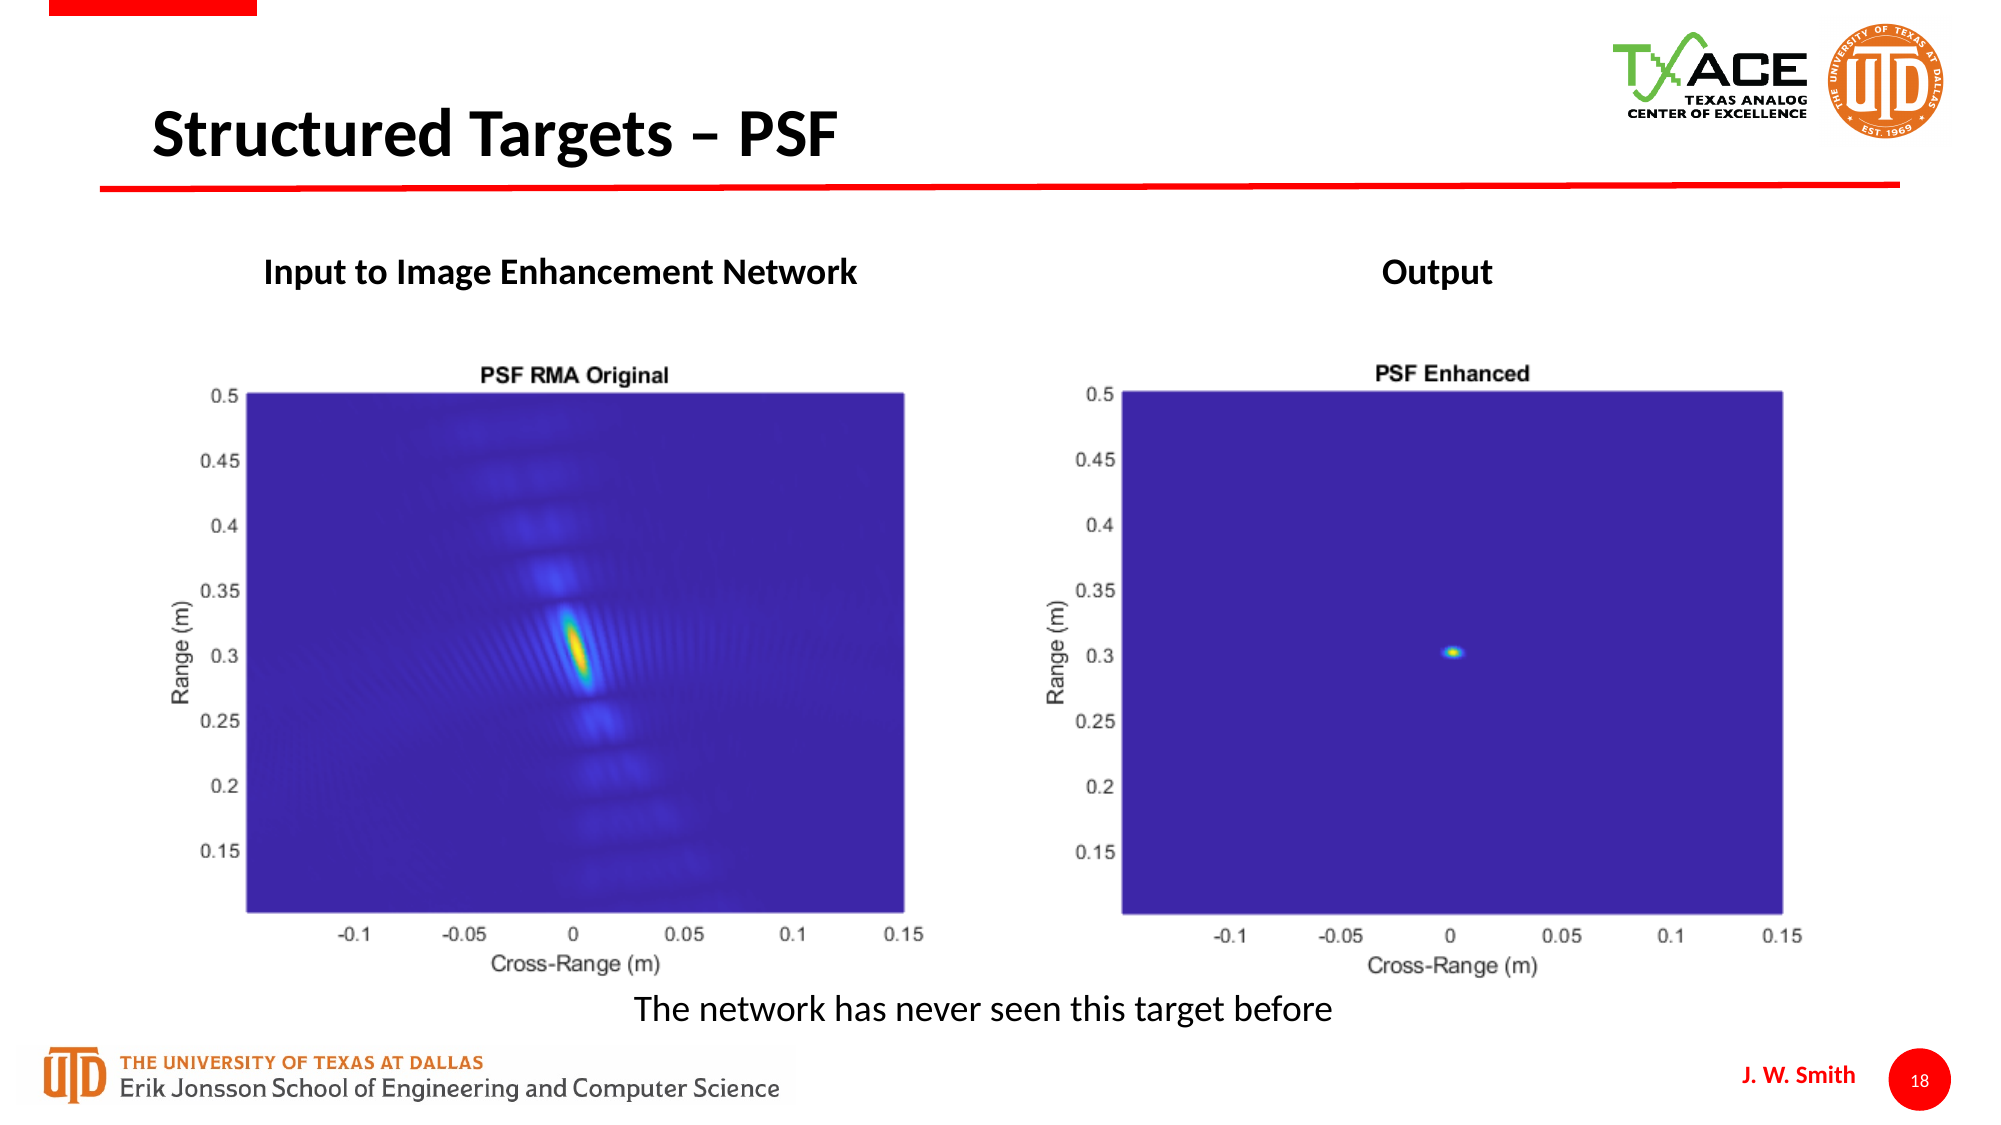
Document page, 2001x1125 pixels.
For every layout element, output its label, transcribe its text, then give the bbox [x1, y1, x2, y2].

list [1012, 345, 1863, 984]
list Input to Image Enhancement Network [137, 237, 984, 300]
picture [16, 1045, 796, 1105]
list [137, 347, 984, 982]
picture [1819, 15, 1952, 147]
text_box The network has never seen this target before [242, 976, 1726, 1037]
title Structured Targets – PSF [137, 59, 1863, 209]
picture [1613, 32, 1807, 59]
list Output [1012, 237, 1863, 300]
